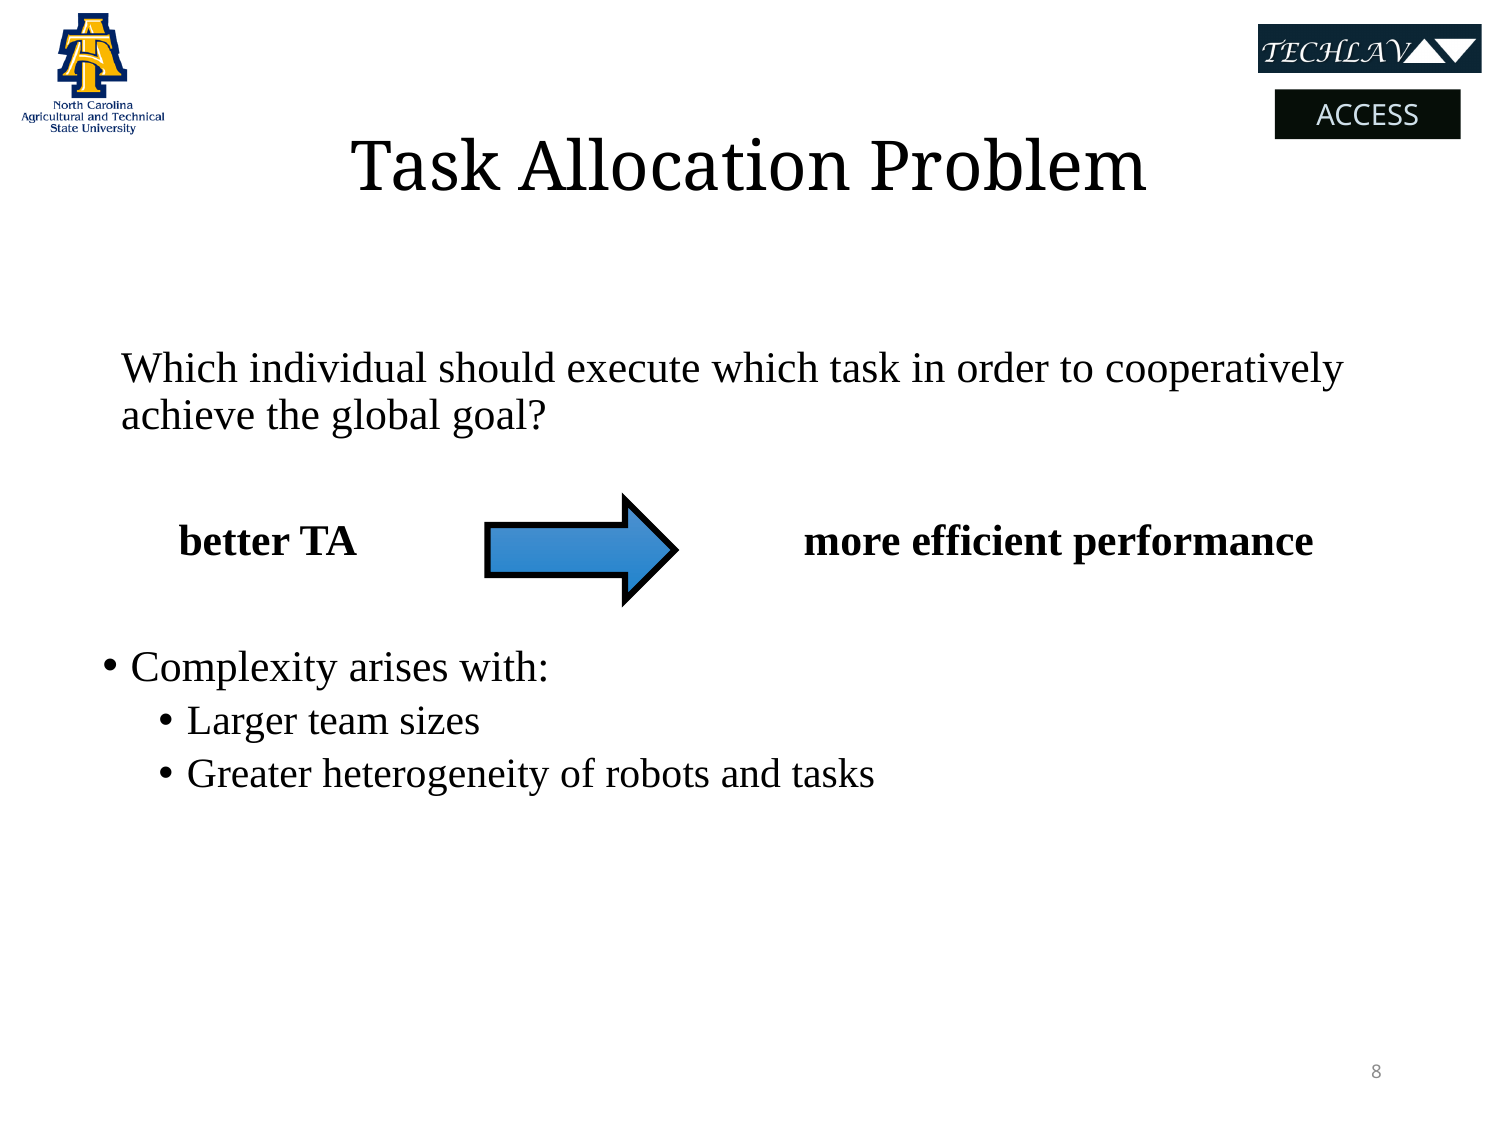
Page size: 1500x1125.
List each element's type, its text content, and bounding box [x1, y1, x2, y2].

text_box [486, 498, 676, 602]
title Task Allocation Problem [103, 140, 1397, 278]
slide_number 8 [1059, 1042, 1397, 1103]
list Which individual should execute which task in order to cooperatively achieve the global goal? better TA more efficient performance Complexity arises with: Larger team sizes Greater heterogeneity of robots and tasks [87, 337, 1388, 988]
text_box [18, 10, 1482, 140]
